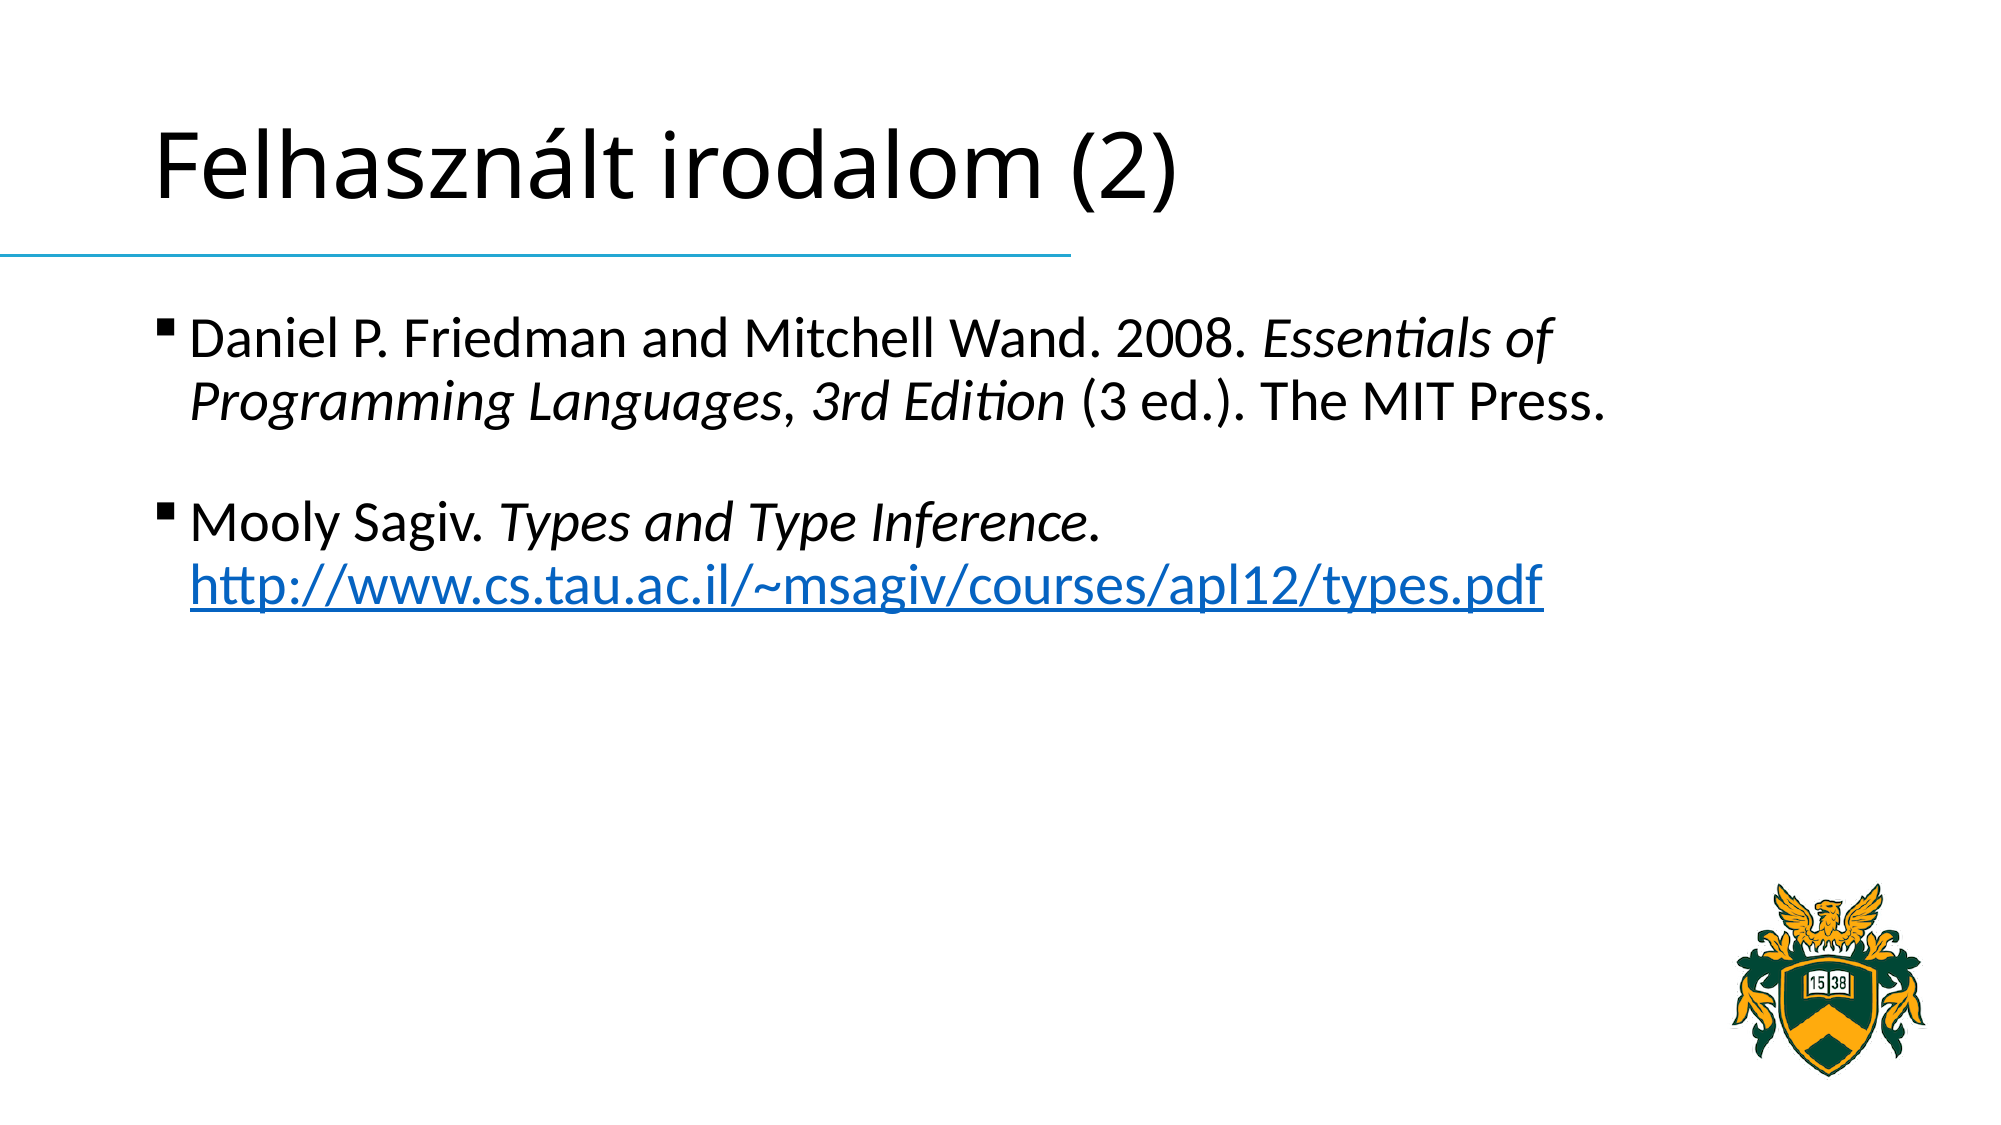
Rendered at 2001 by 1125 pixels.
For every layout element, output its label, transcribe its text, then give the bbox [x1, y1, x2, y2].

title Felhasznált irodalom (2) [137, 59, 1863, 278]
picture [1727, 879, 1928, 1080]
list Daniel P. Friedman and Mitchell Wand. 2008. Essentials of Programming Languages, 3rd Edition (3 ed.). The MIT Press. Mooly Sagiv. Types and Type Inference. http://www.cs.tau.ac.il/~msagiv/courses/apl12/types.pdf [137, 299, 1863, 1014]
